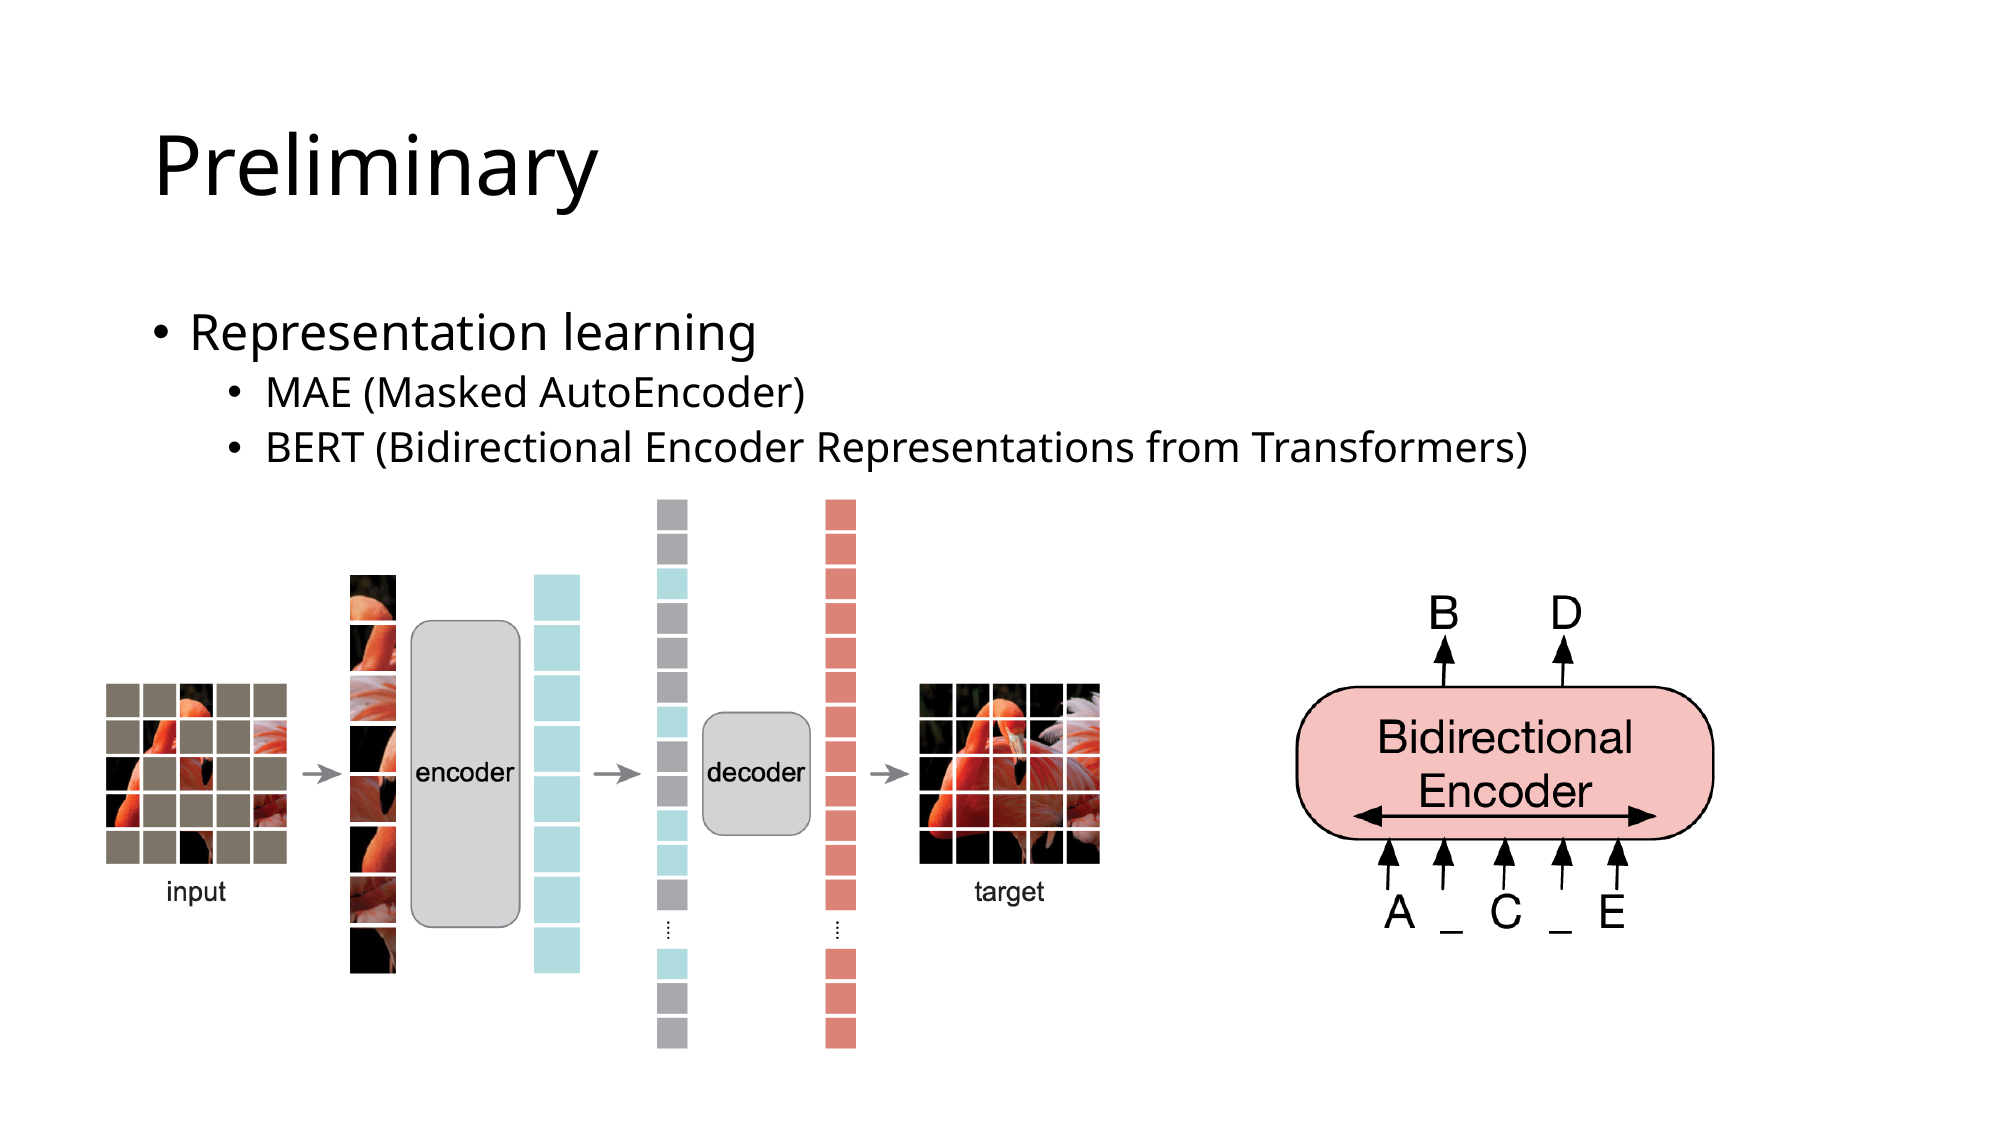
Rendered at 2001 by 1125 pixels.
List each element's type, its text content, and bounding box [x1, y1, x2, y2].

list Representation learning MAE (Masked AutoEncoder) BERT (Bidirectional Encoder Representations from Transformers) [137, 299, 1863, 1014]
title Preliminary [137, 59, 1863, 278]
picture [98, 475, 1109, 1057]
picture [1285, 582, 1729, 940]
